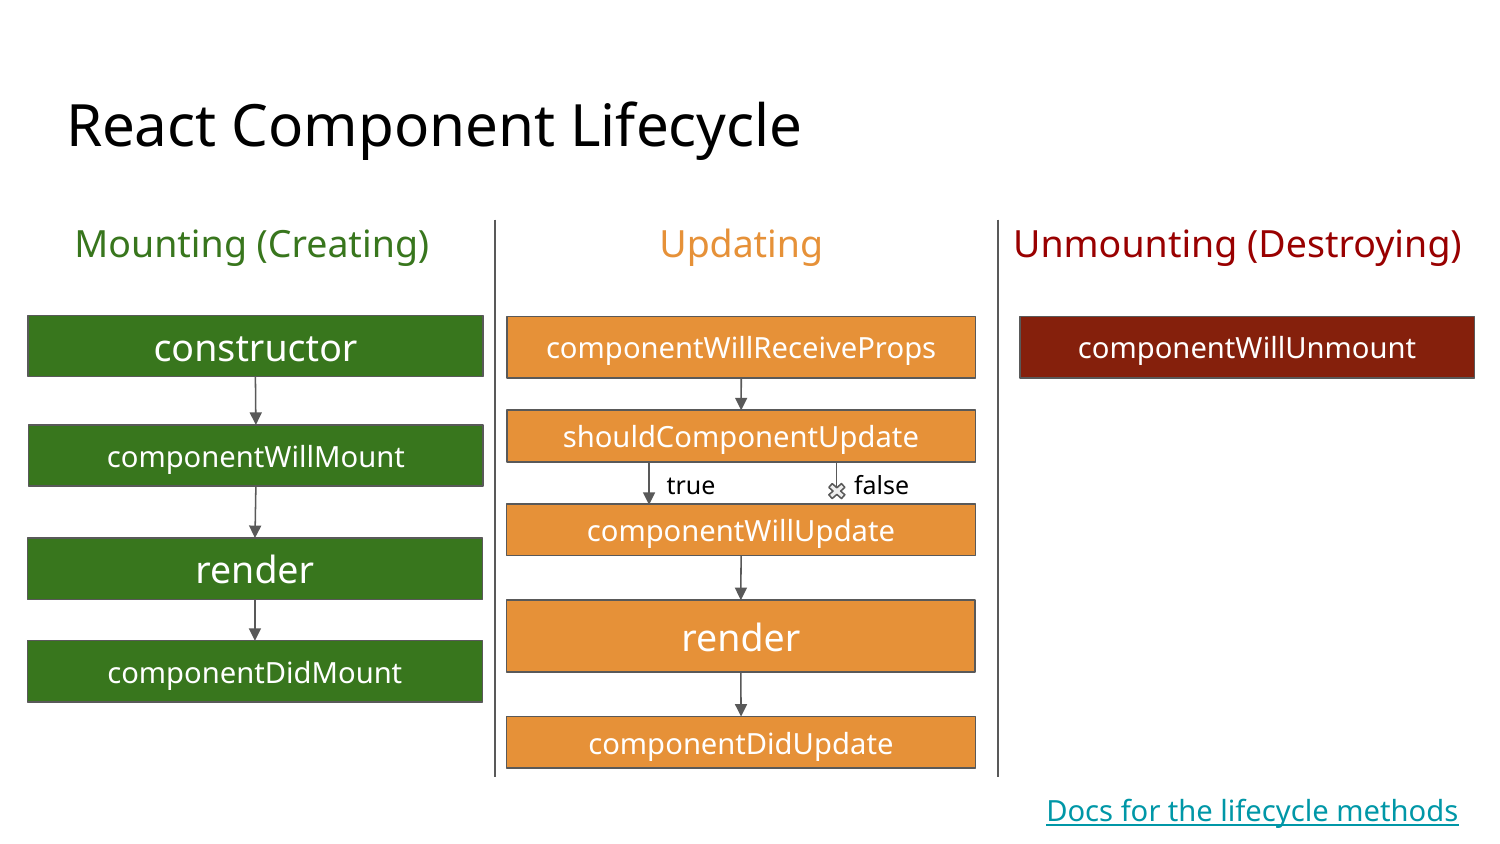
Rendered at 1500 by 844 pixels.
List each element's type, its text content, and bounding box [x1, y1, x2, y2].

text_box constructor [28, 315, 483, 377]
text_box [506, 204, 976, 769]
text_box render [27, 537, 483, 600]
title React Component Lifecycle [51, 72, 1449, 167]
text_box Docs for the lifecycle methods [1031, 777, 1500, 844]
text_box componentWillMount [28, 424, 484, 487]
text_box Mounting (Creating) [54, 205, 450, 287]
text_box componentDidMount [27, 640, 483, 702]
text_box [997, 204, 1478, 379]
